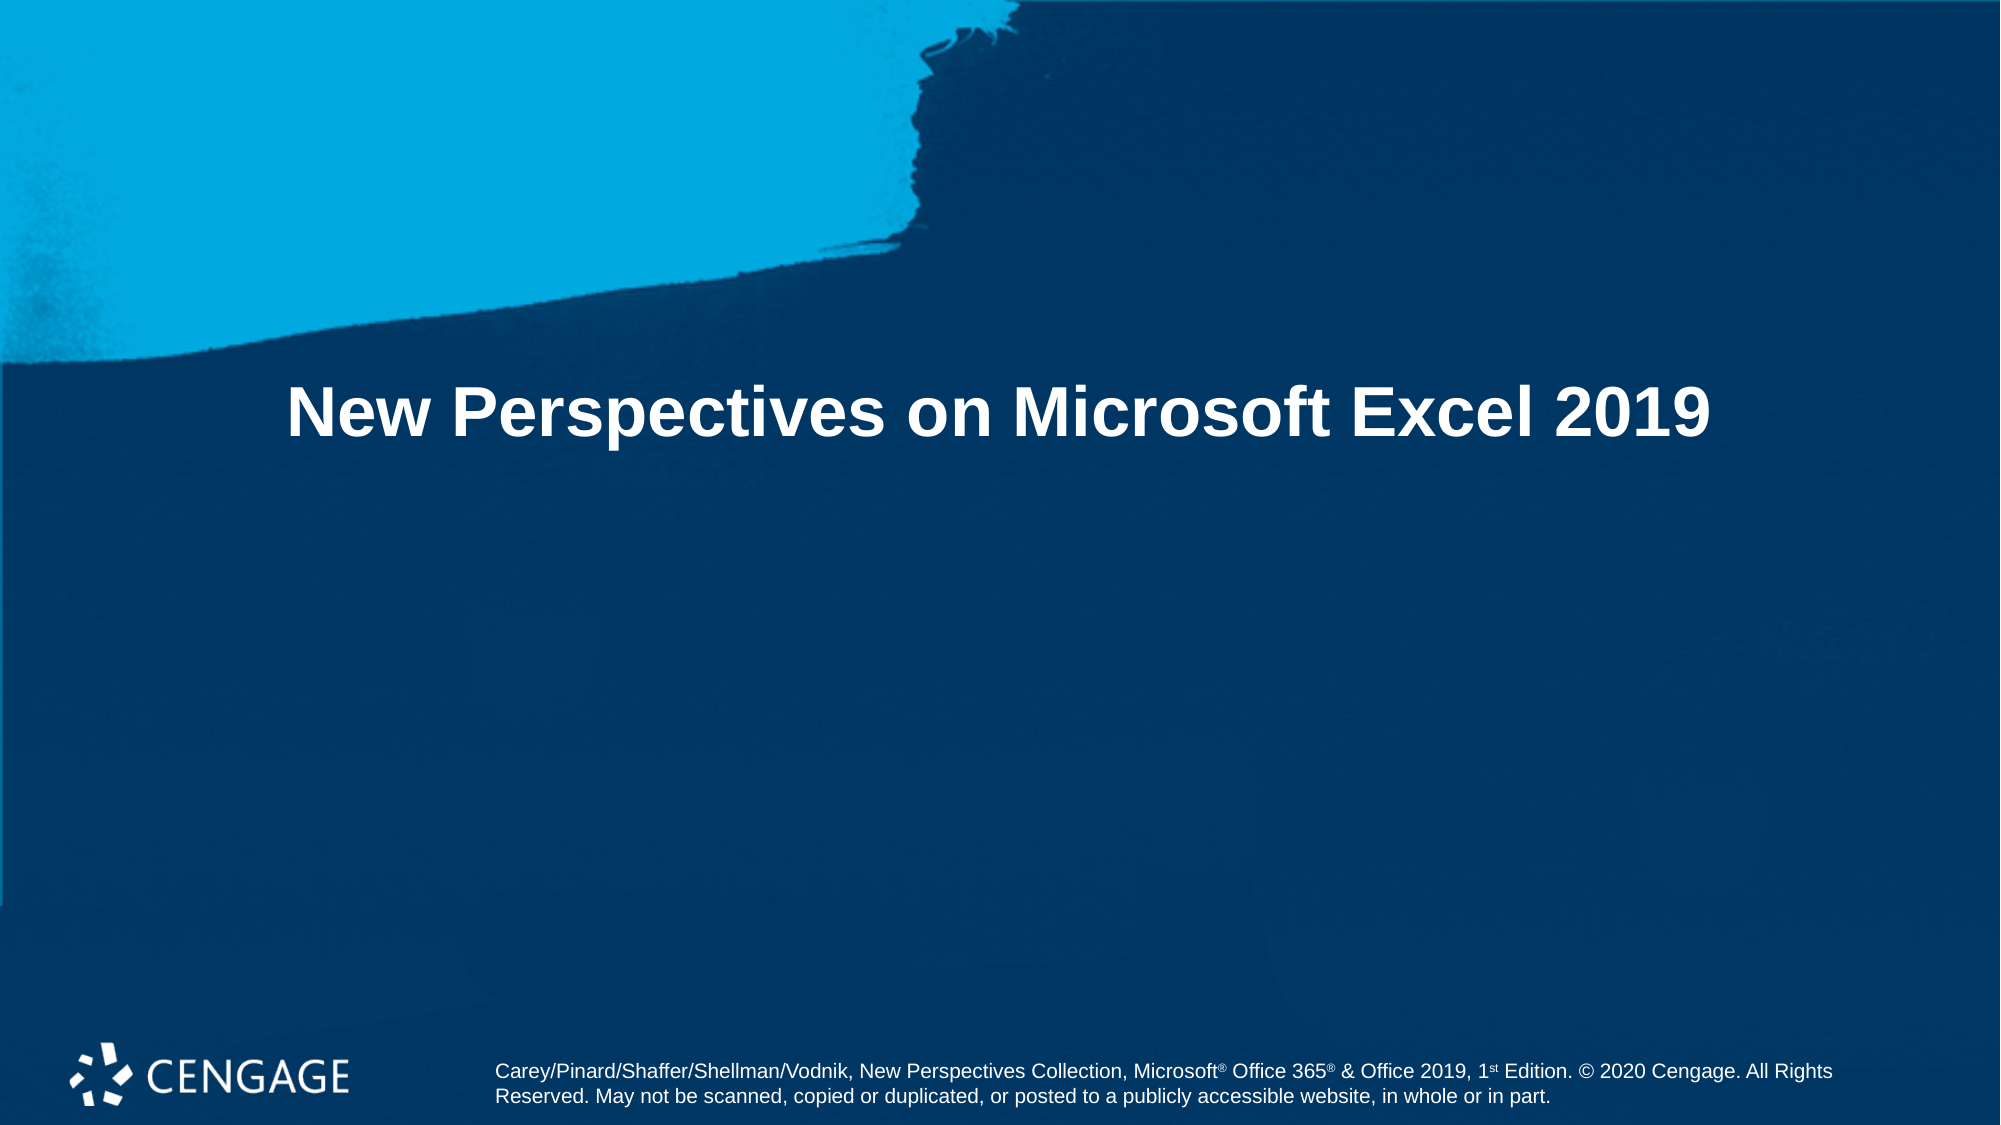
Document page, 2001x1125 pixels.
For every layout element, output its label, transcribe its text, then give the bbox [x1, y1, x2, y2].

footer Carey/Pinard/Shaffer/Shellman/Vodnik, New Perspectives Collection, Microsoft® Office 365® & Office 2019, 1st Edition. © 2020 Cengage. All Rights Reserved. May not be scanned, copied or duplicated, or posted to a publicly accessible website, in whole or in part. [480, 1053, 1934, 1113]
title New Perspectives on Microsoft Excel 2019 [137, 375, 1863, 488]
picture [925, 43, 946, 52]
picture [0, 2, 2000, 1125]
